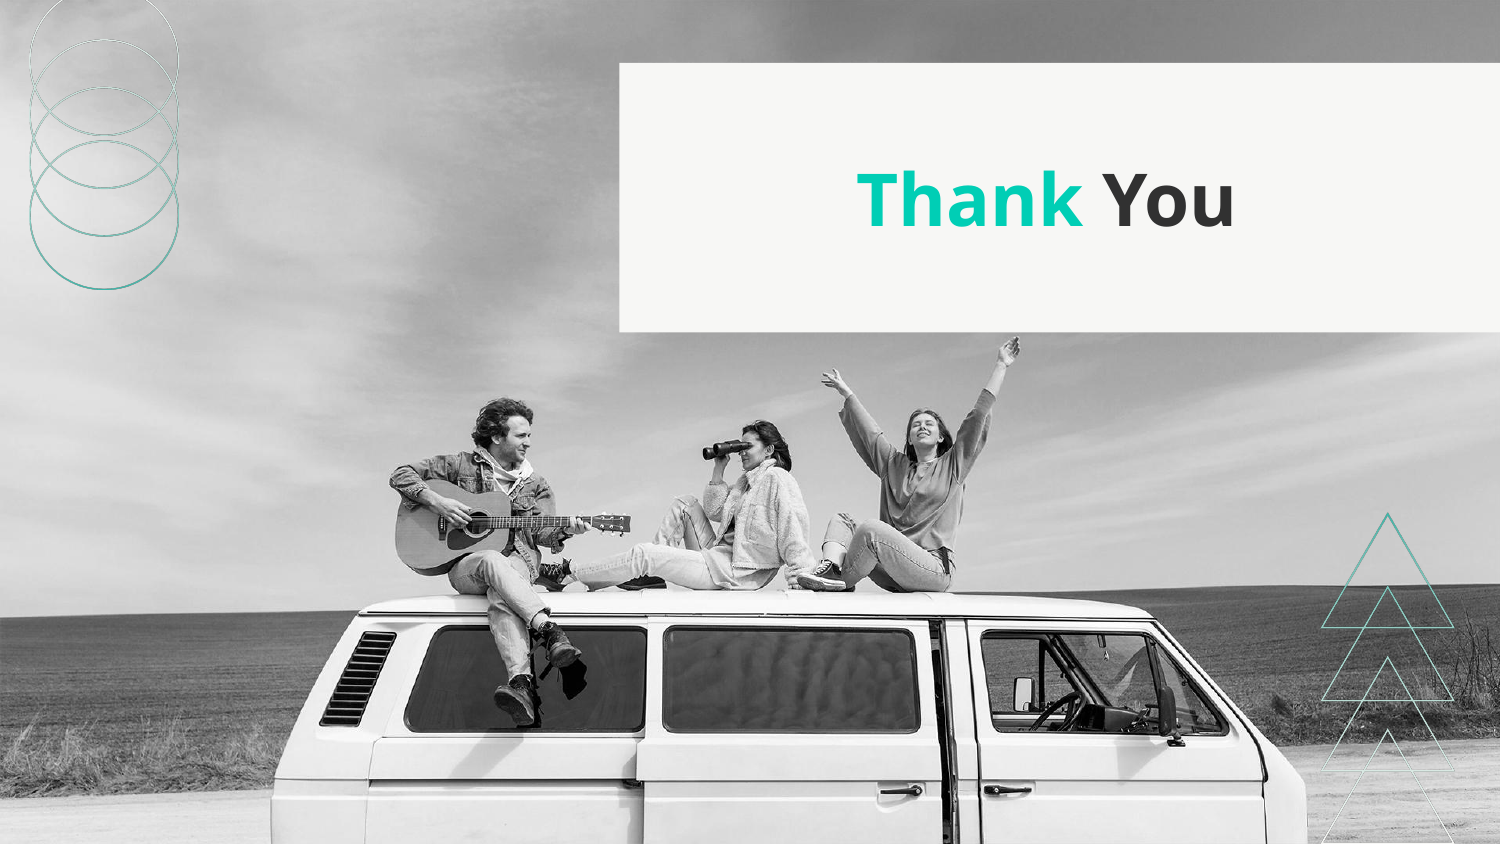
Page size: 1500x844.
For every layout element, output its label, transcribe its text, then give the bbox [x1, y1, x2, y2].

title Thank You [619, 62, 1500, 333]
picture [0, 0, 1500, 844]
